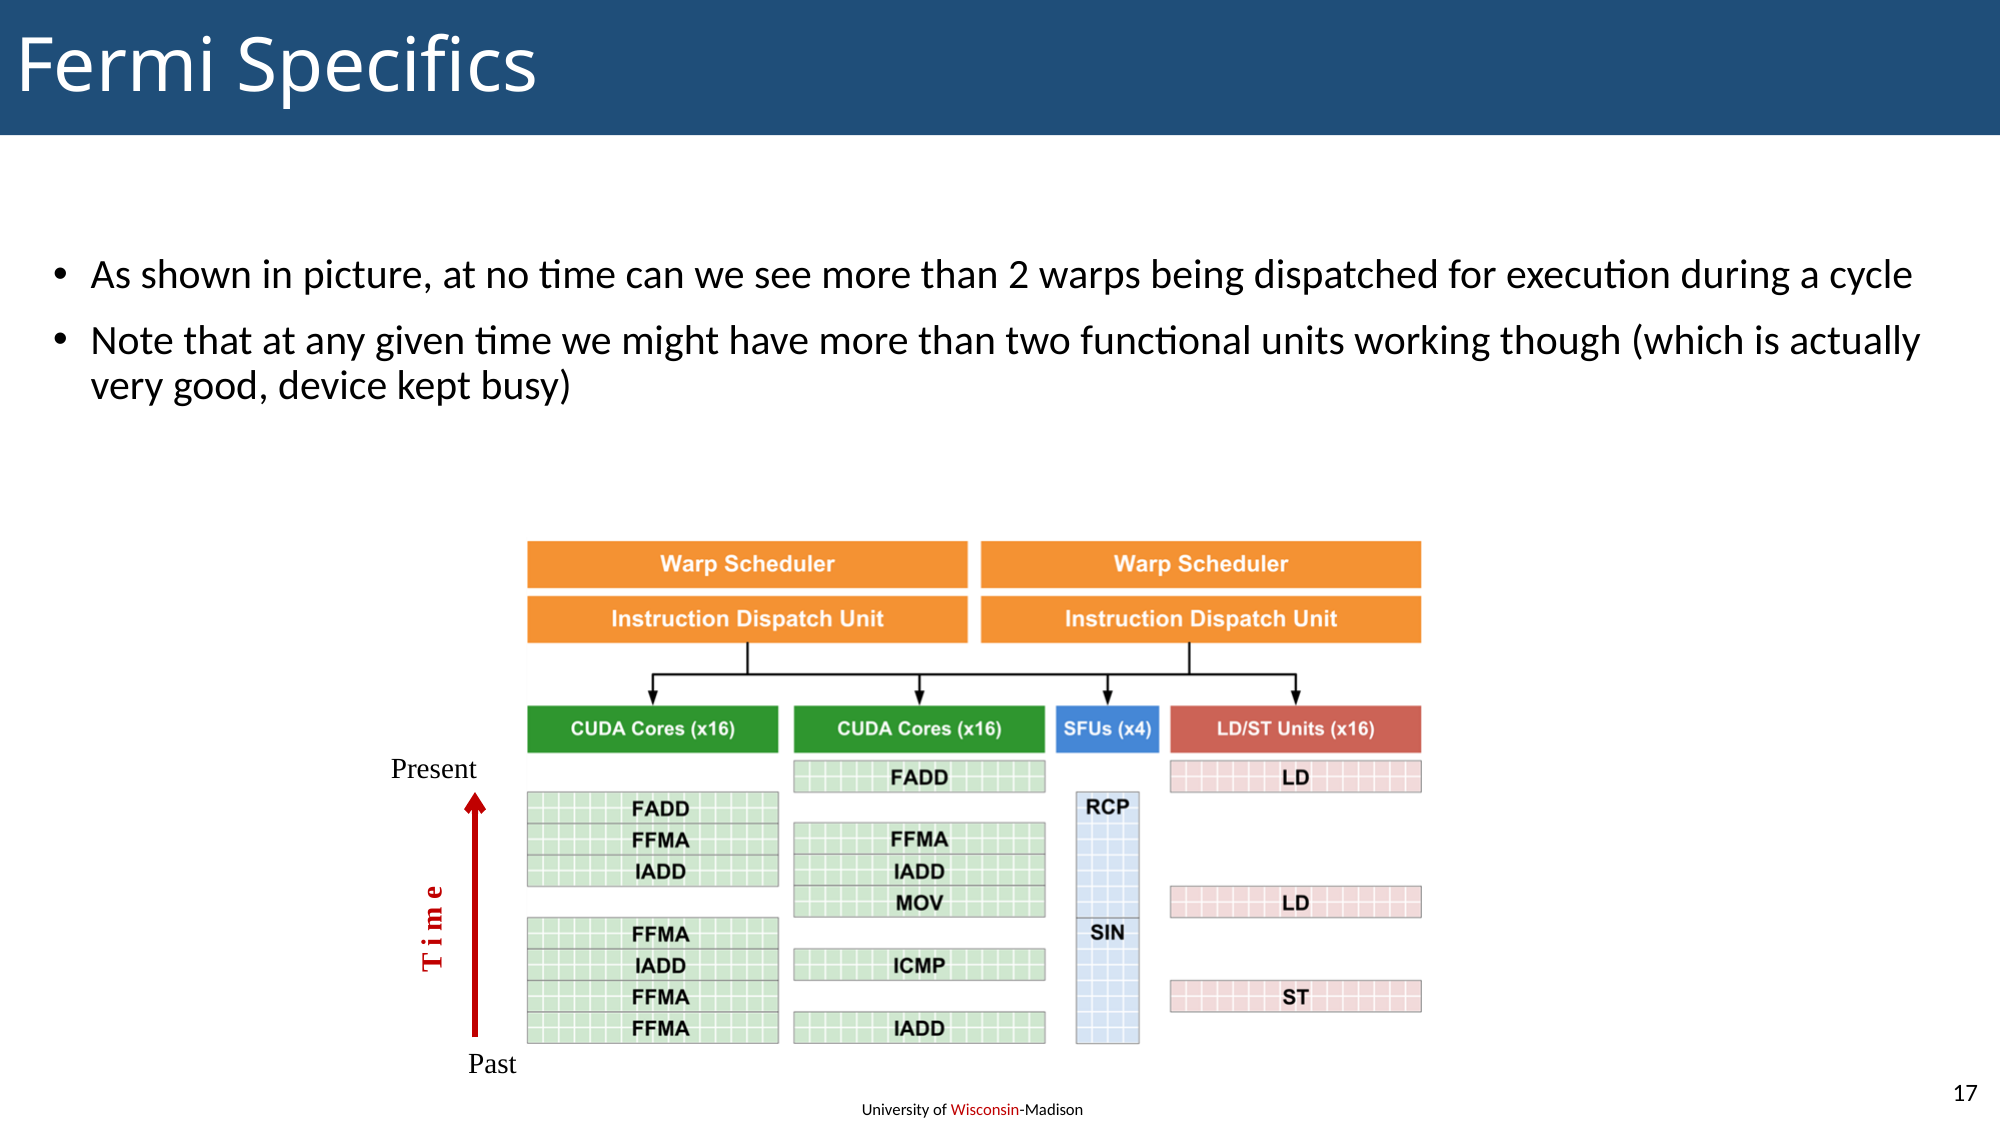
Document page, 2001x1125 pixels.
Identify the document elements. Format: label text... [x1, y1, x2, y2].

text_box Present [376, 741, 493, 792]
slide_number 17 [1879, 1069, 1994, 1114]
text_box Past [453, 1037, 533, 1088]
text_box T i m e [405, 856, 455, 988]
picture [523, 537, 1425, 1047]
list As shown in picture, at no time can we see more than 2 warps being dispatched for execution during a cycle Note that at any given time we might have more than two functional units working though (which is actually very good, device kept busy) [38, 245, 1954, 1055]
title Fermi Specifics [0, 0, 2000, 136]
